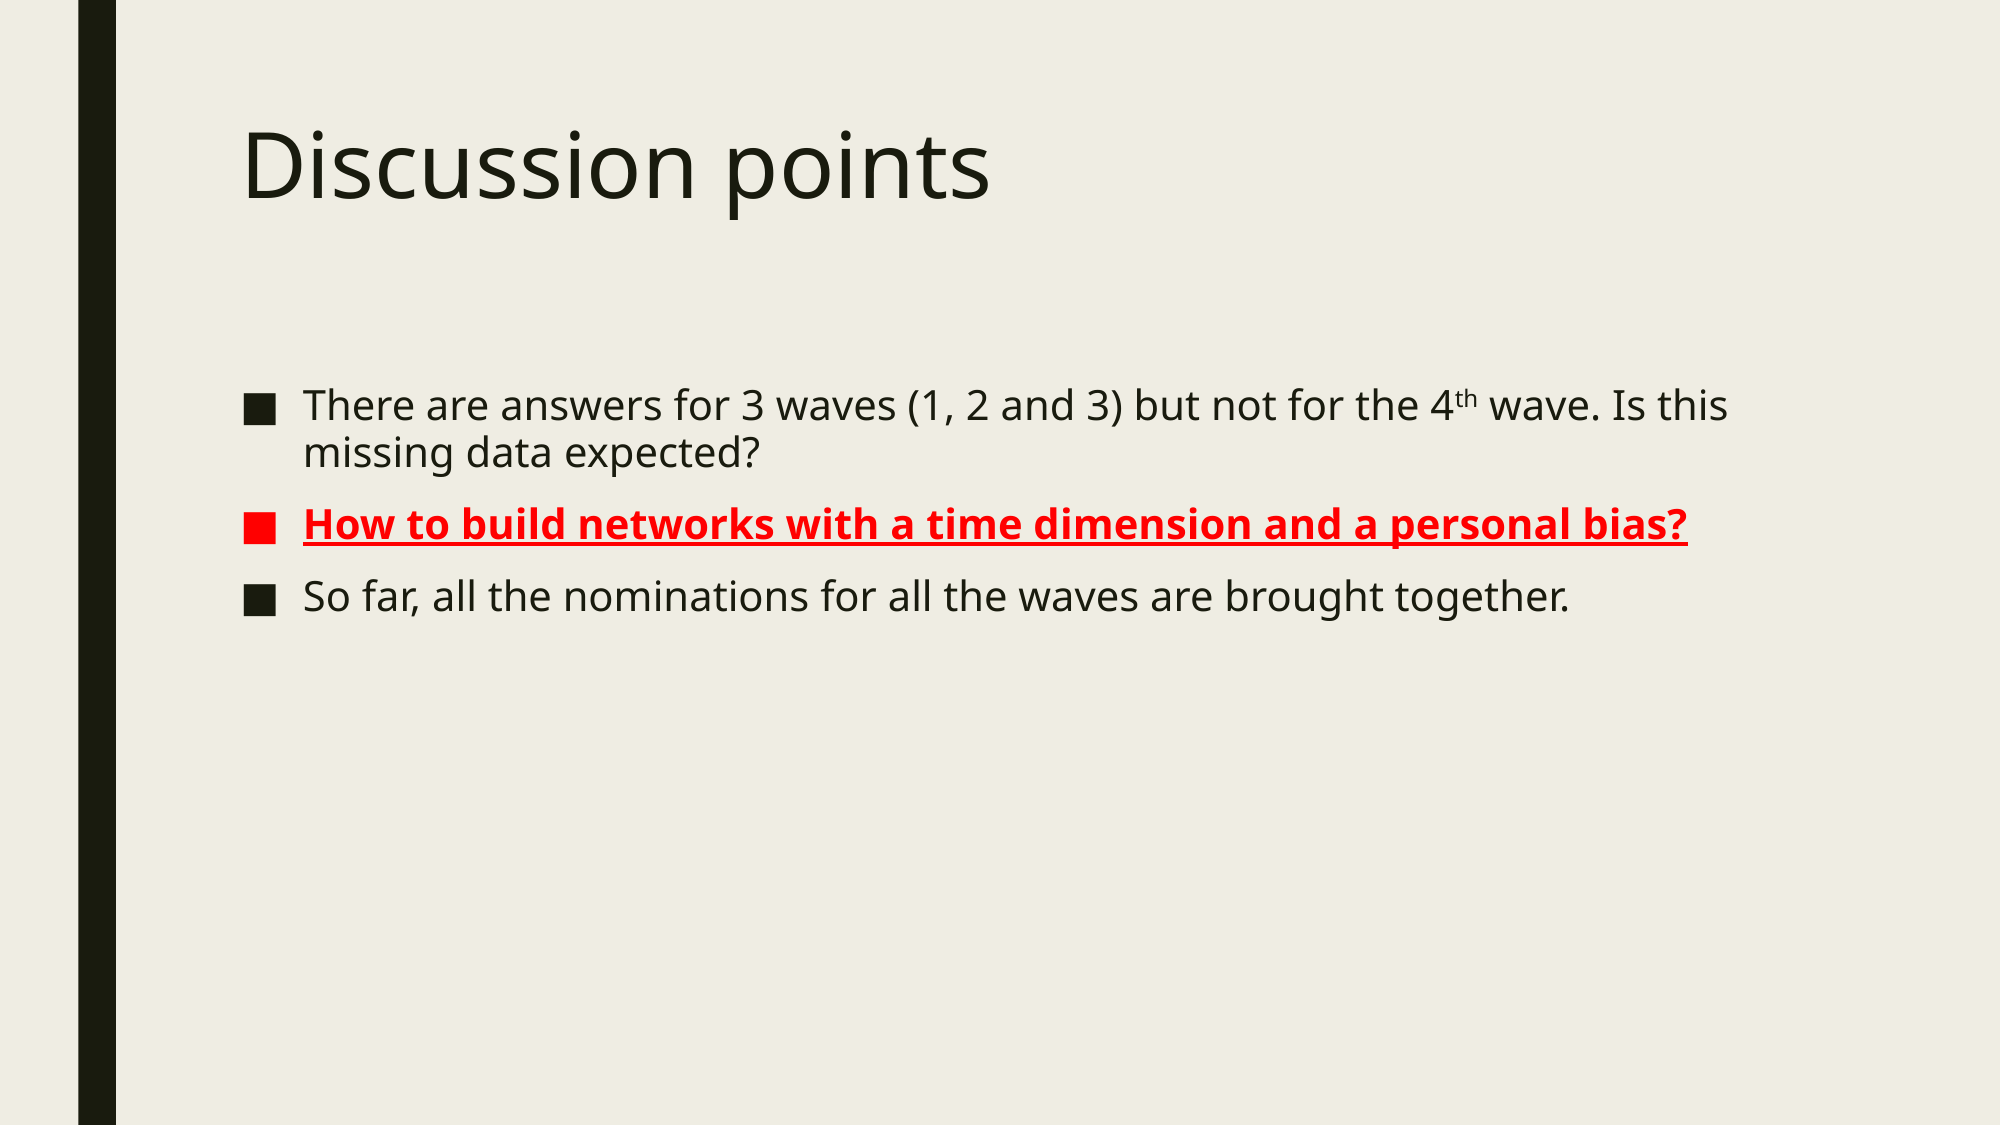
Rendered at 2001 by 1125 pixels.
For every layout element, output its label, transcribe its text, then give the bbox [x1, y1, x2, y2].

title Discussion points [225, 112, 1800, 357]
list There are answers for 3 waves (1, 2 and 3) but not for the 4th wave. Is this missing data expected? How to build networks with a time dimension and a personal bias? So far, all the nominations for all the waves are brought together. [225, 375, 1800, 963]
